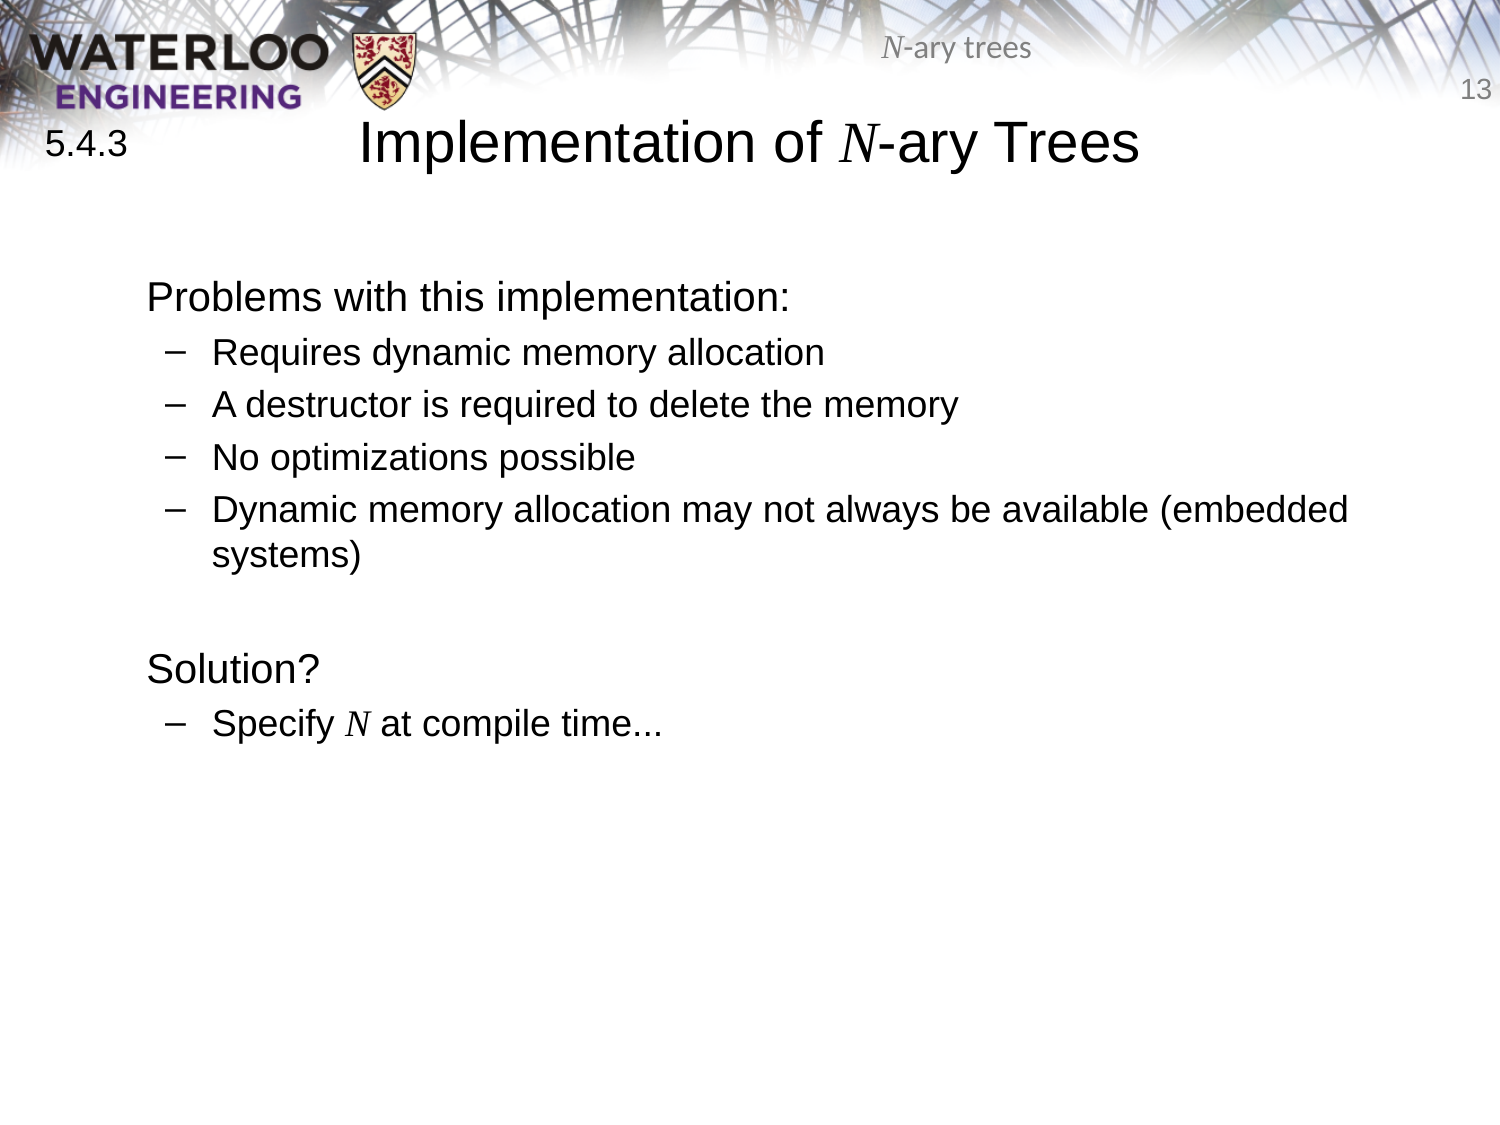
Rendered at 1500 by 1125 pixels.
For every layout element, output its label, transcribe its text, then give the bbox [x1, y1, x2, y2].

list Problems with this implementation: Requires dynamic memory allocation A destructor is required to delete the memory No optimizations possible Dynamic memory allocation may not always be available (embedded systems) Solution? Specify N at compile time... [74, 262, 1426, 1006]
title Implementation of N-ary Trees [74, 44, 1426, 233]
text_box 5.4.3 [30, 111, 143, 172]
picture [0, 0, 1500, 1125]
